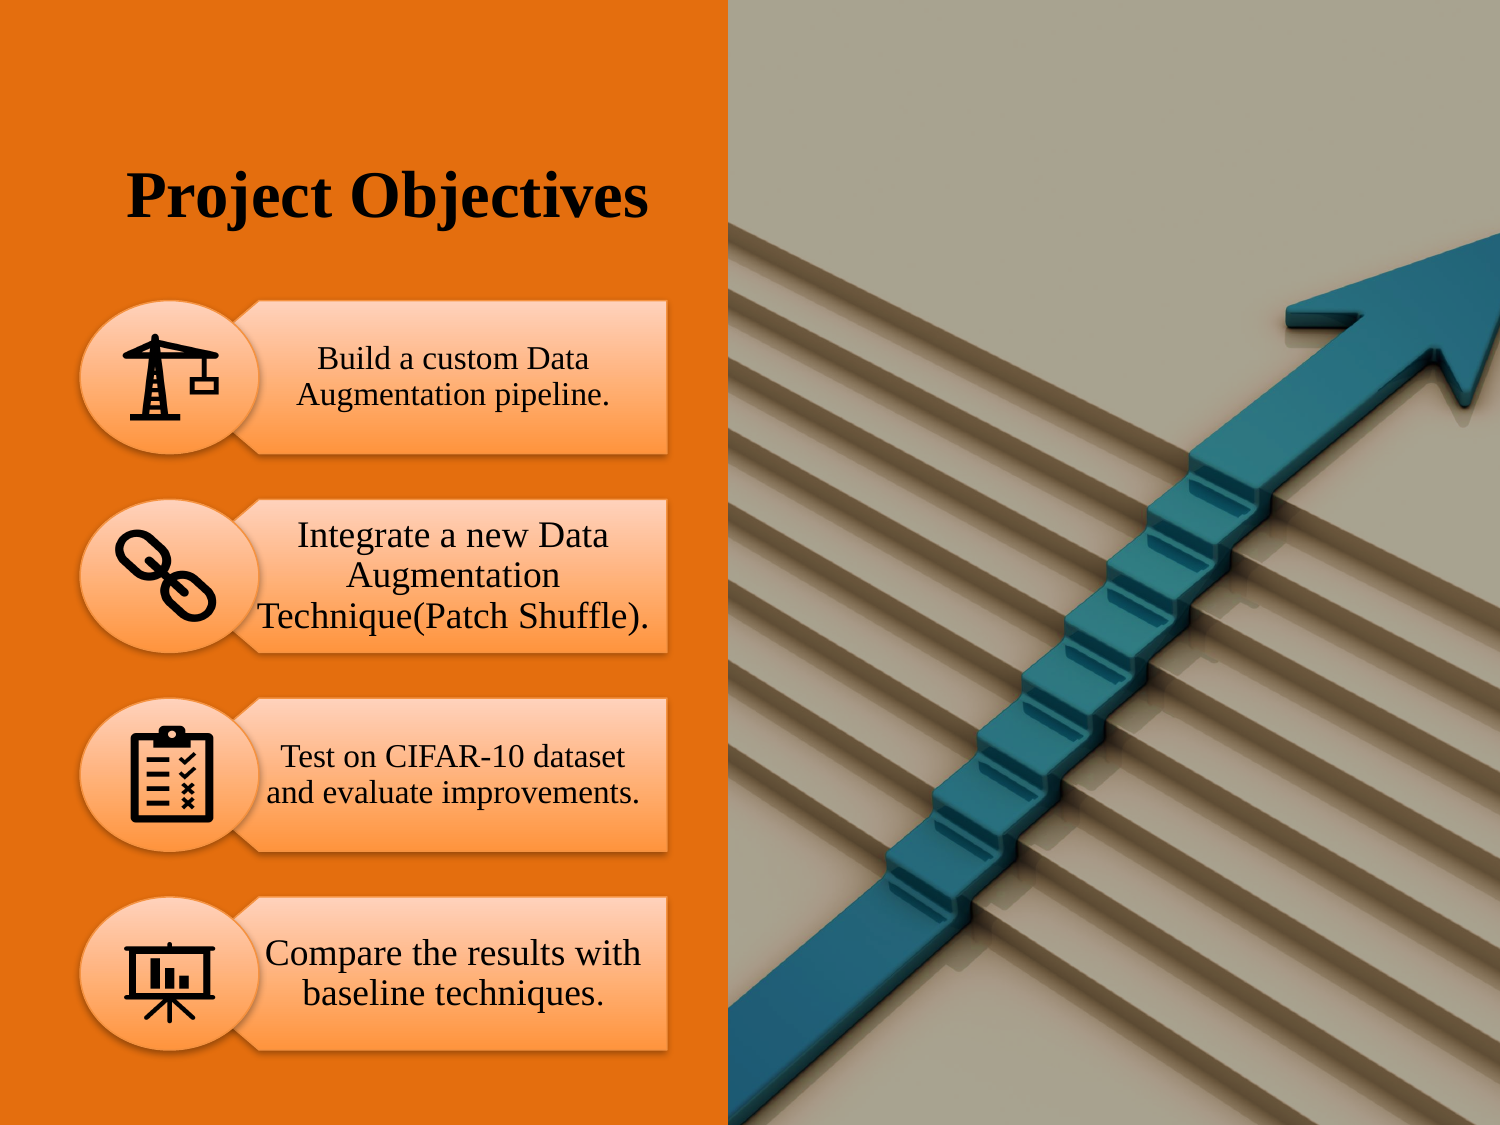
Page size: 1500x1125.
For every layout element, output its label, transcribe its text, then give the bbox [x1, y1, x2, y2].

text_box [79, 300, 668, 1051]
picture [727, 0, 1500, 1125]
title Project Objectives [93, 142, 683, 280]
